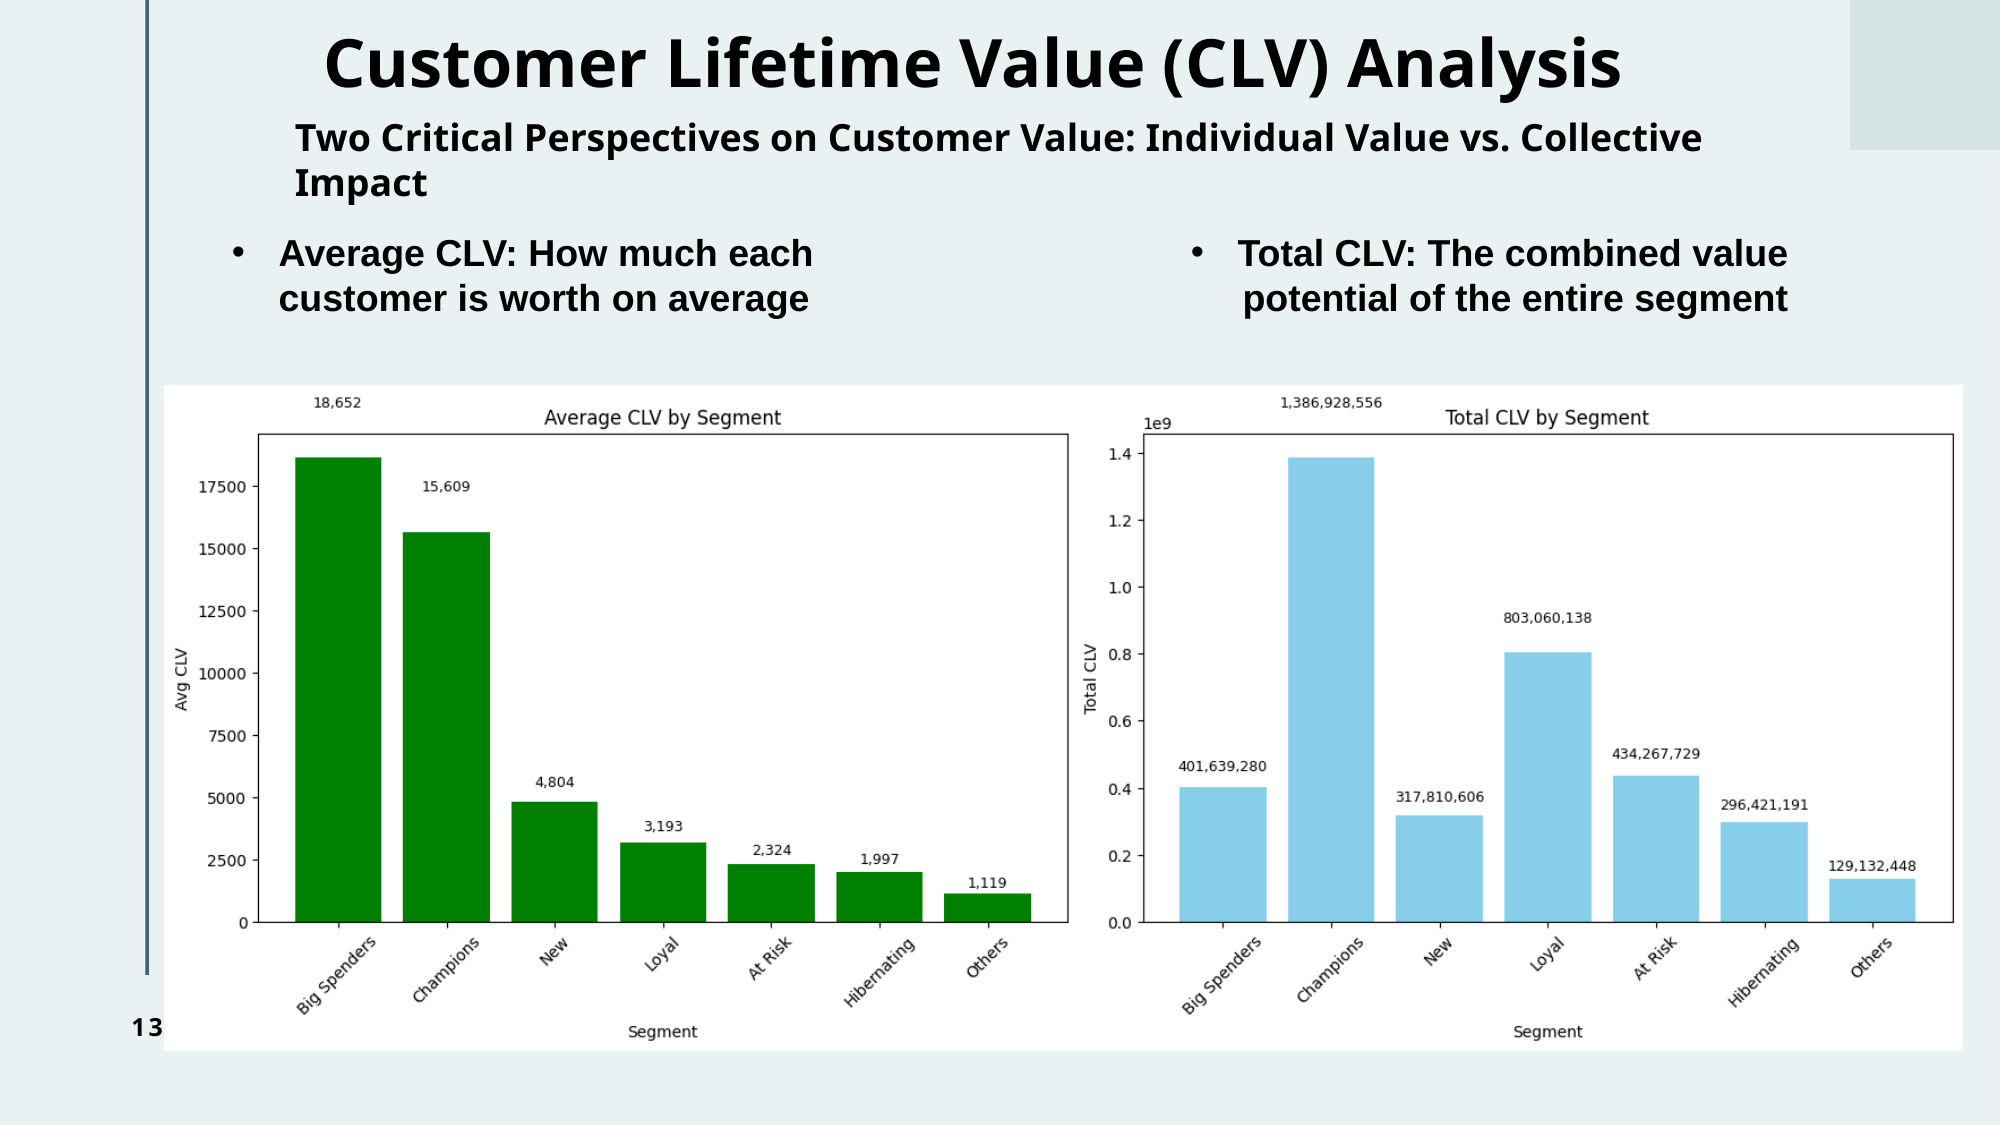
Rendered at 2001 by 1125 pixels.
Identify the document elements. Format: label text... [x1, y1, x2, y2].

text_box Two Critical Perspectives on Customer Value: Individual Value vs. Collective Impact [279, 106, 1780, 212]
text_box Average CLV: How much each customer is worth on average [217, 221, 875, 327]
text_box Total CLV: The combined value potential of the entire segment [1157, 221, 1804, 327]
slide_number 13 [67, 975, 227, 1082]
picture [164, 385, 1963, 1051]
title Customer Lifetime Value (CLV) Analysis [323, 0, 1677, 106]
